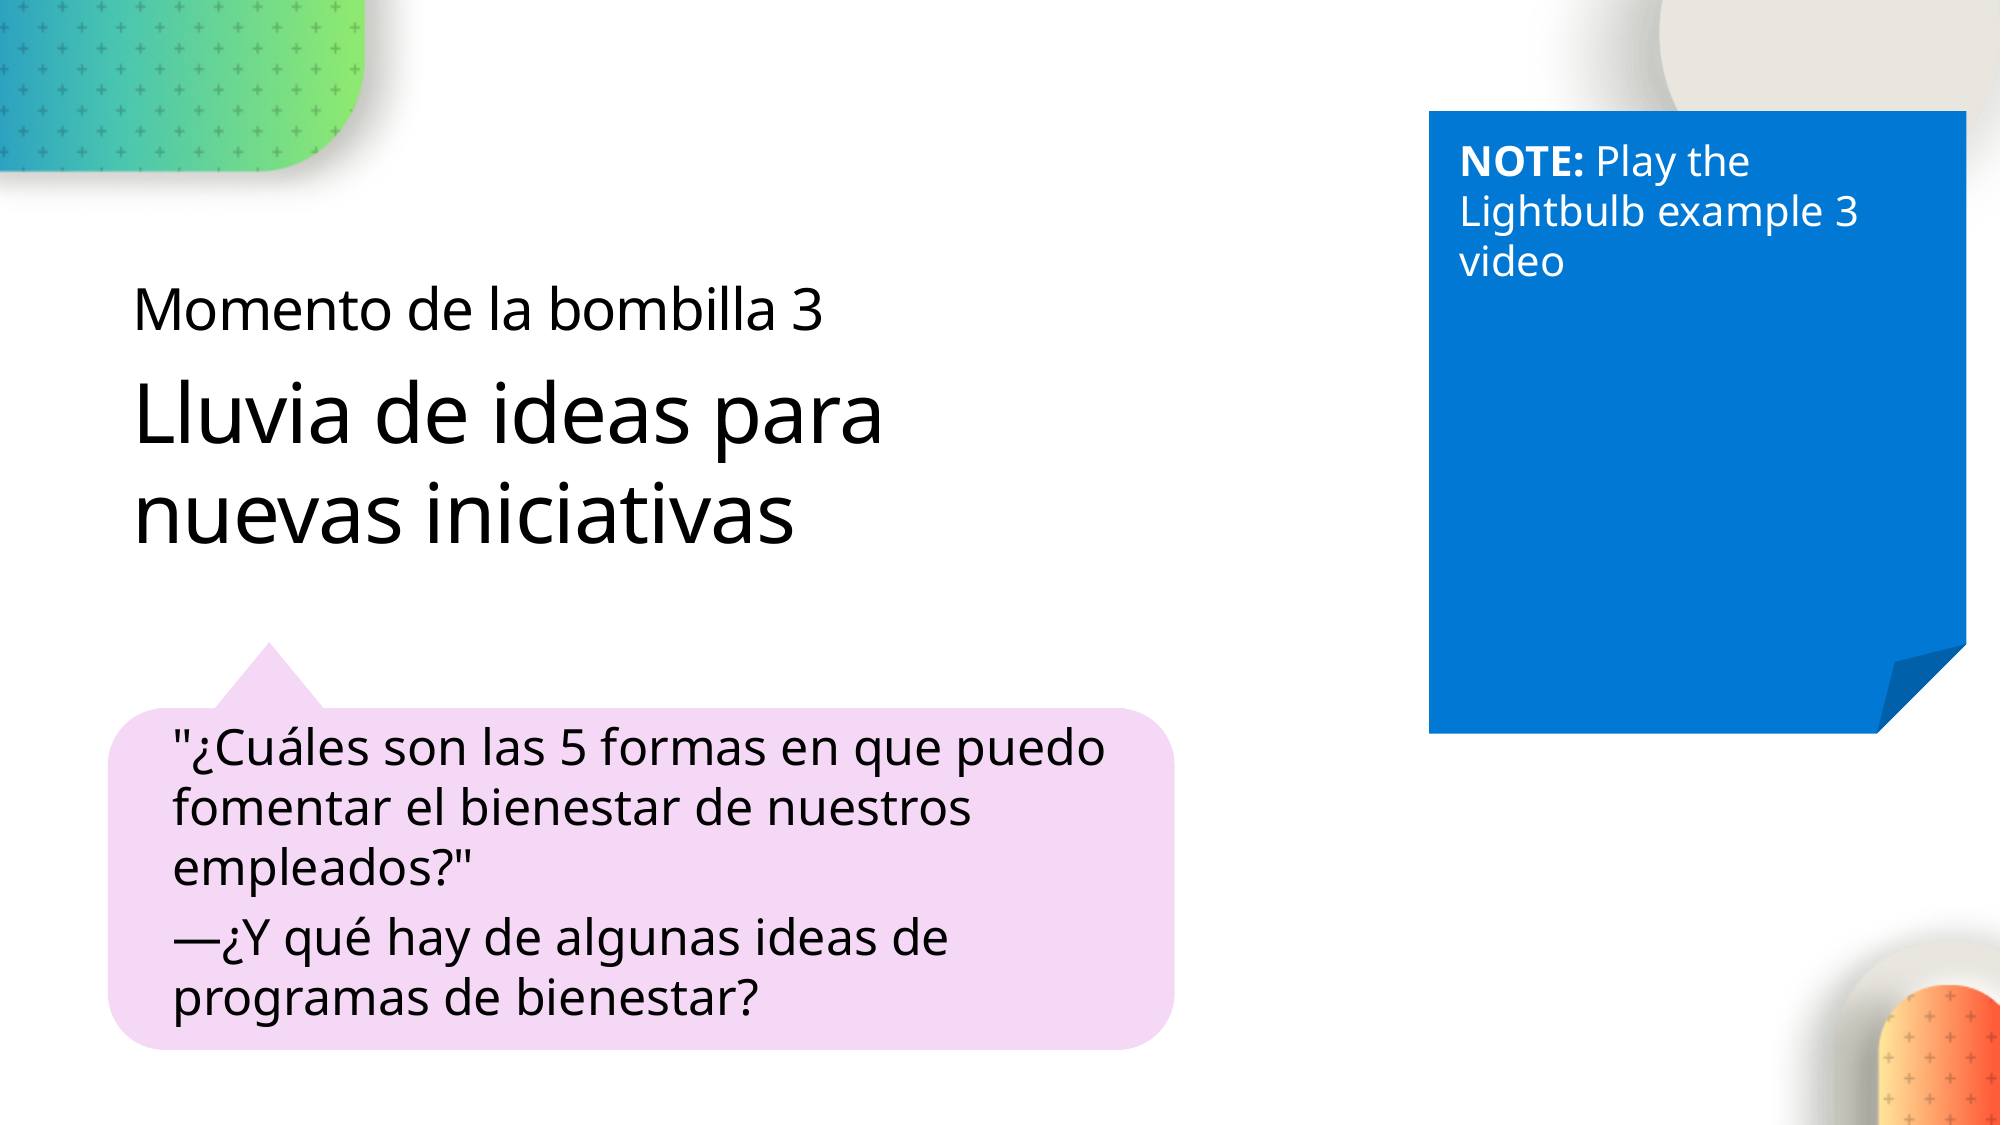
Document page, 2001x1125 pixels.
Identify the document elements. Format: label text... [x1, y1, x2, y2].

text_box NOTE: Play the Lightbulb example 3 video [1428, 110, 1968, 735]
picture [1519, 0, 2000, 298]
picture [1763, 899, 2000, 1125]
text_box Momento de la bombilla 3 [132, 272, 918, 343]
title Lluvia de ideas para nuevas iniciativas [132, 360, 1036, 561]
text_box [107, 641, 1175, 1051]
picture [0, 0, 430, 218]
